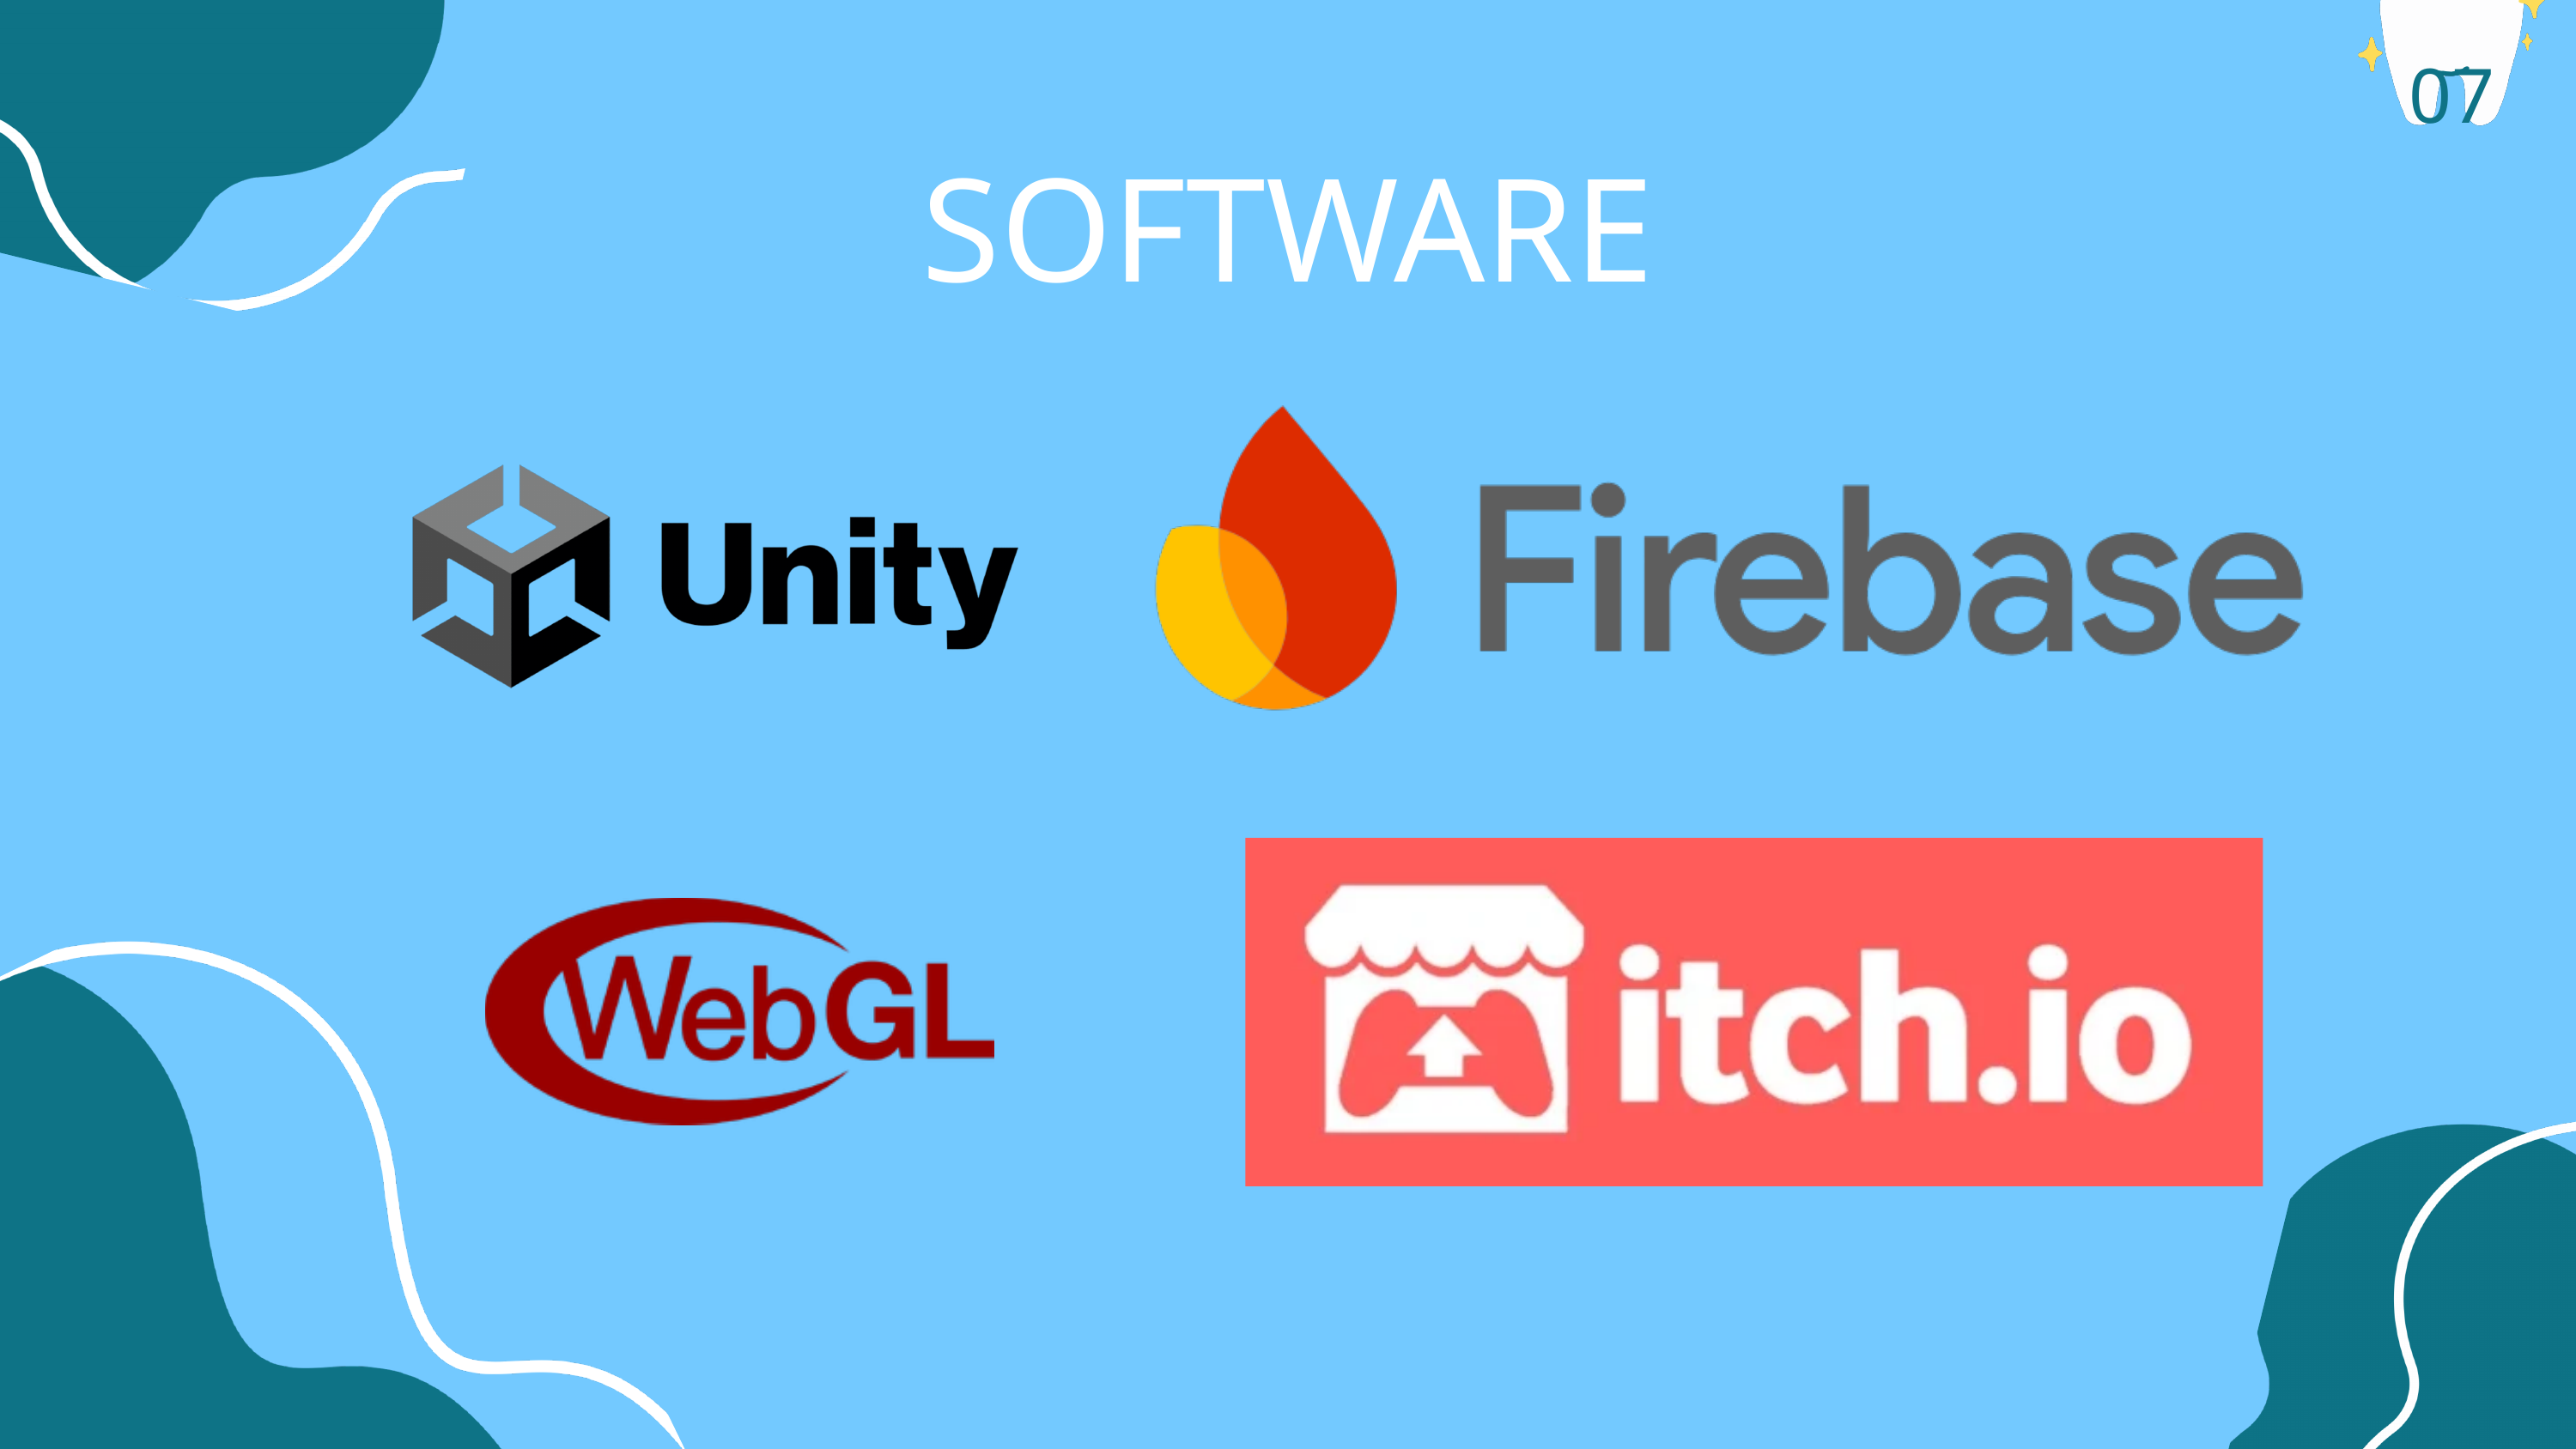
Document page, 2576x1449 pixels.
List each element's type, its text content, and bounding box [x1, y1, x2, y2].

picture [1151, 404, 2313, 723]
text_box SOFTWARE [431, 70, 2312, 312]
picture [1245, 837, 2263, 1186]
picture [485, 898, 994, 1126]
text_box [2228, 1011, 2576, 1449]
picture [390, 393, 1043, 761]
text_box [0, 0, 507, 356]
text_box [2358, 0, 2547, 126]
text_box [0, 797, 685, 1449]
